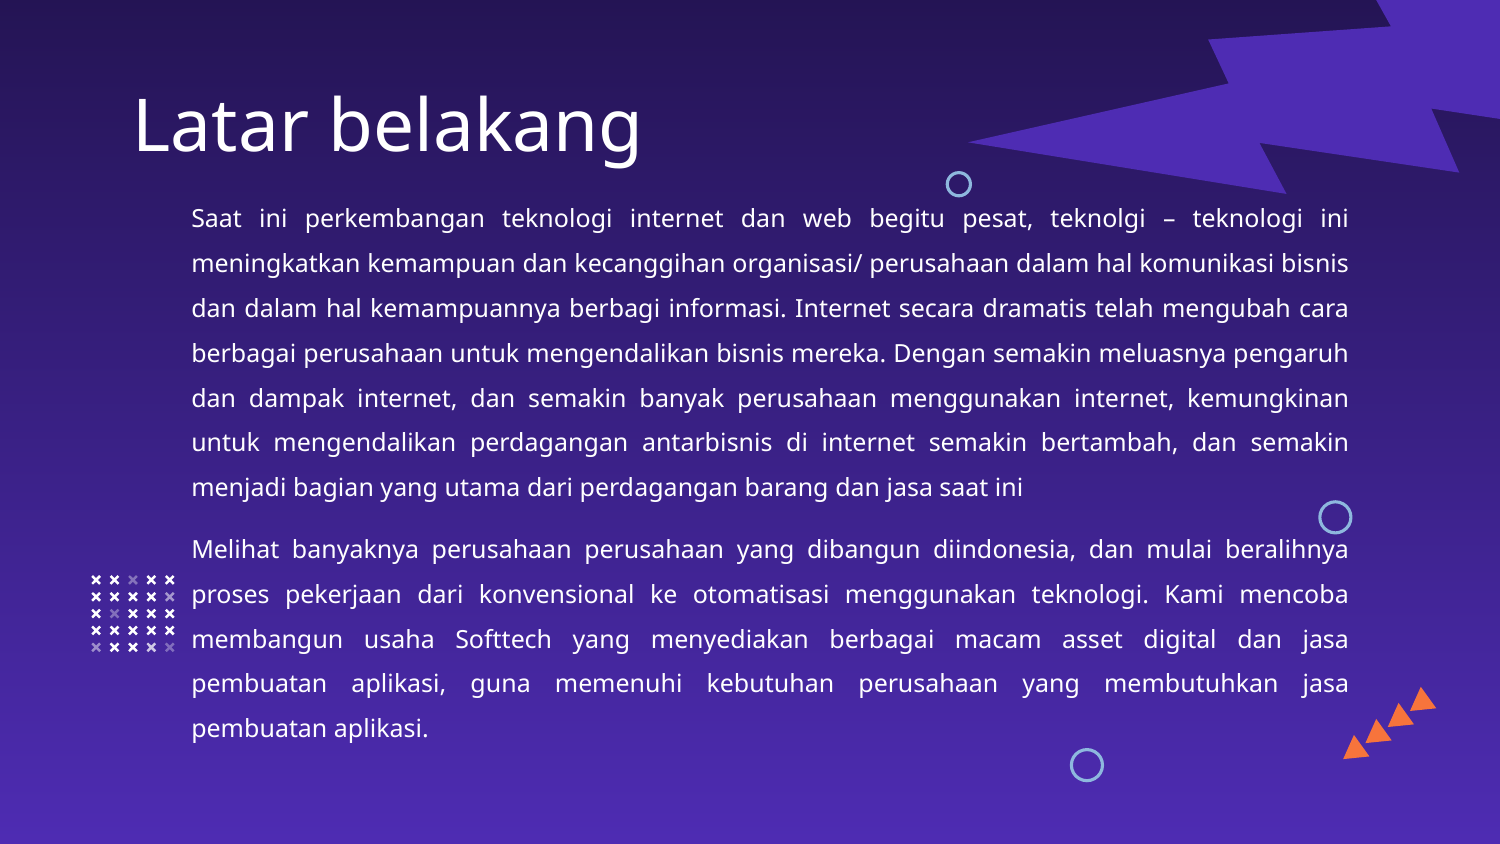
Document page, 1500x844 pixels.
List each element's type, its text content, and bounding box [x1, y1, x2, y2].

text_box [87, 172, 1439, 781]
title Latar belakang [117, 63, 1383, 161]
